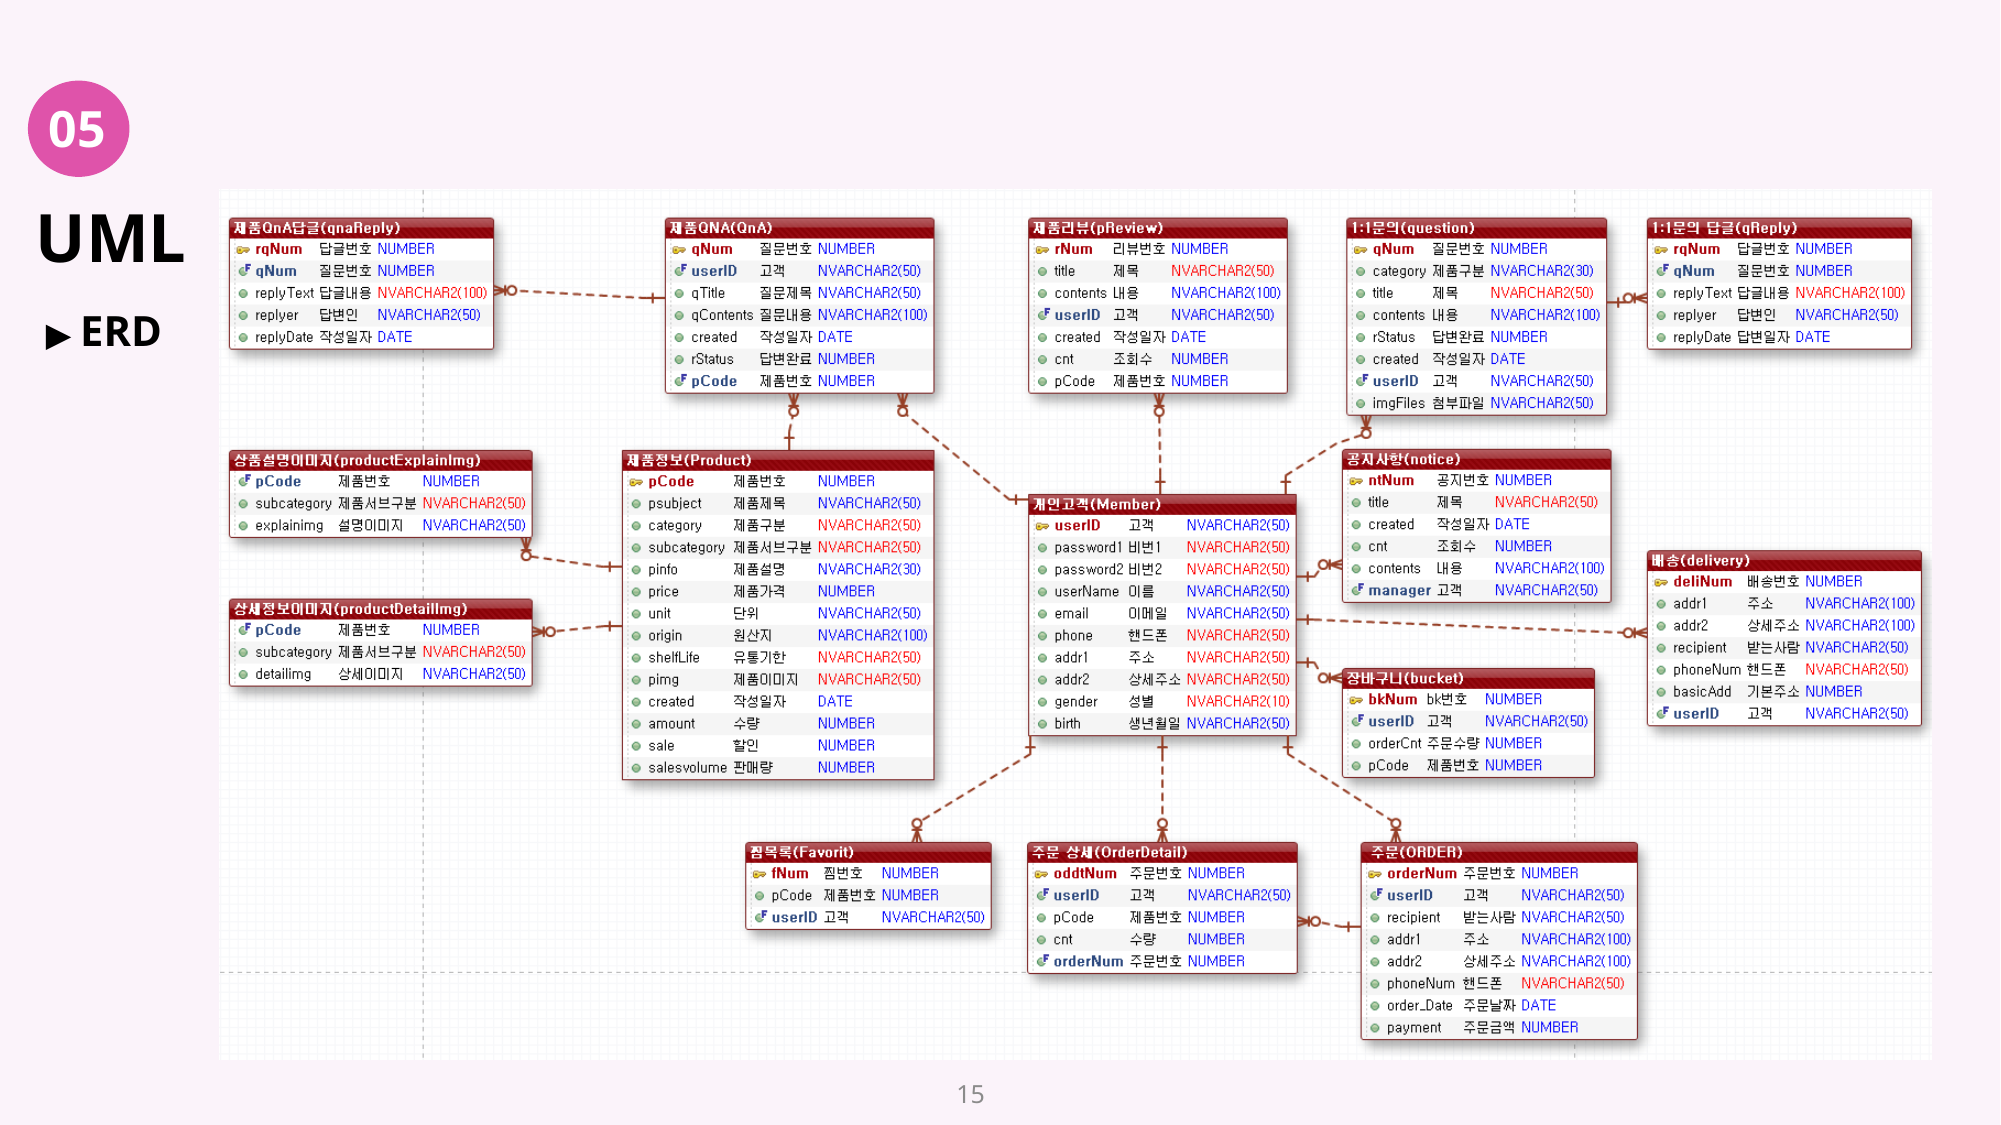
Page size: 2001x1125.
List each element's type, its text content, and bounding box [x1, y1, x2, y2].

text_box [27, 80, 130, 177]
picture [219, 189, 1932, 1060]
list ▶ ERD [30, 287, 219, 625]
title UML [20, 21, 986, 284]
slide_number 15 [549, 1065, 1000, 1125]
